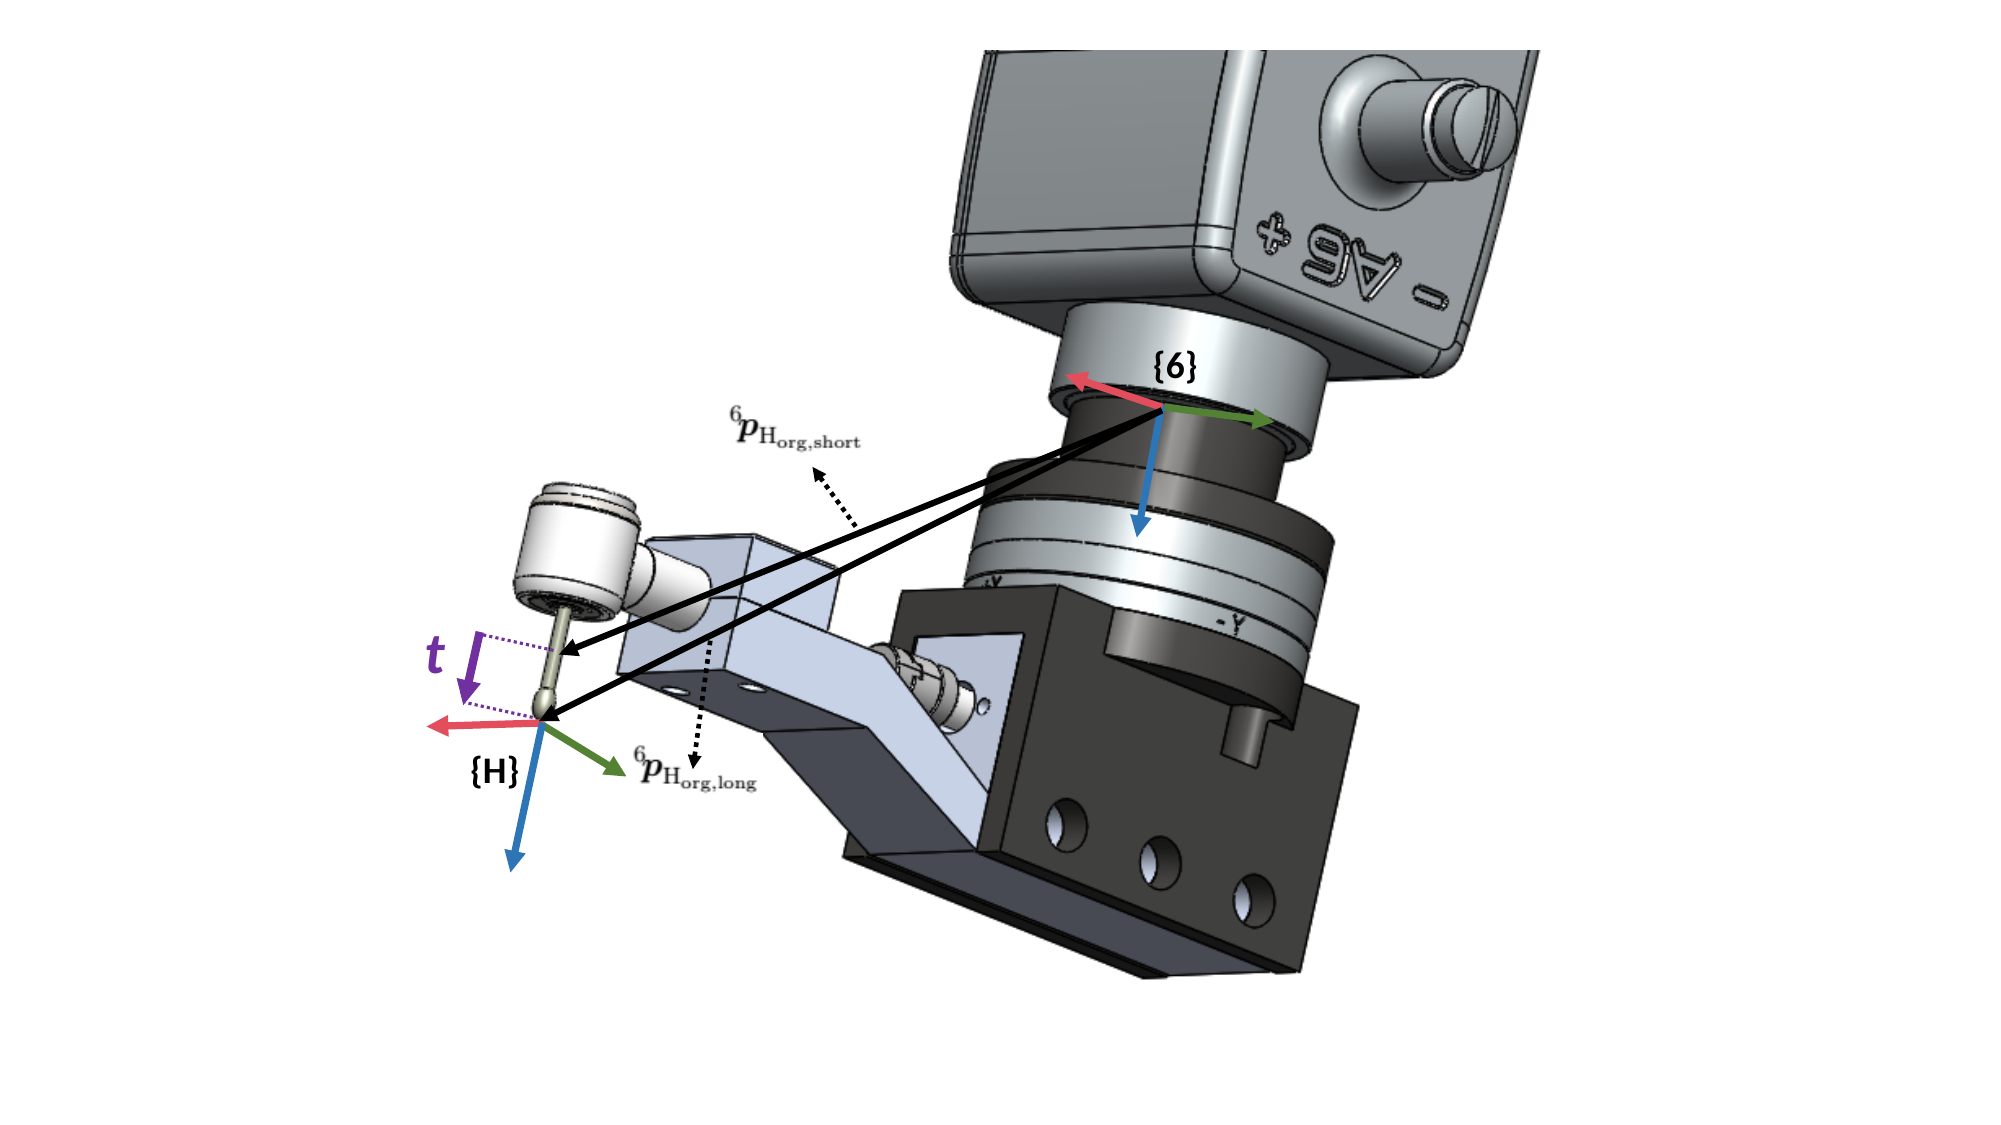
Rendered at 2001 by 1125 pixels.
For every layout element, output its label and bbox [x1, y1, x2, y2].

text_box [401, 50, 1565, 1072]
